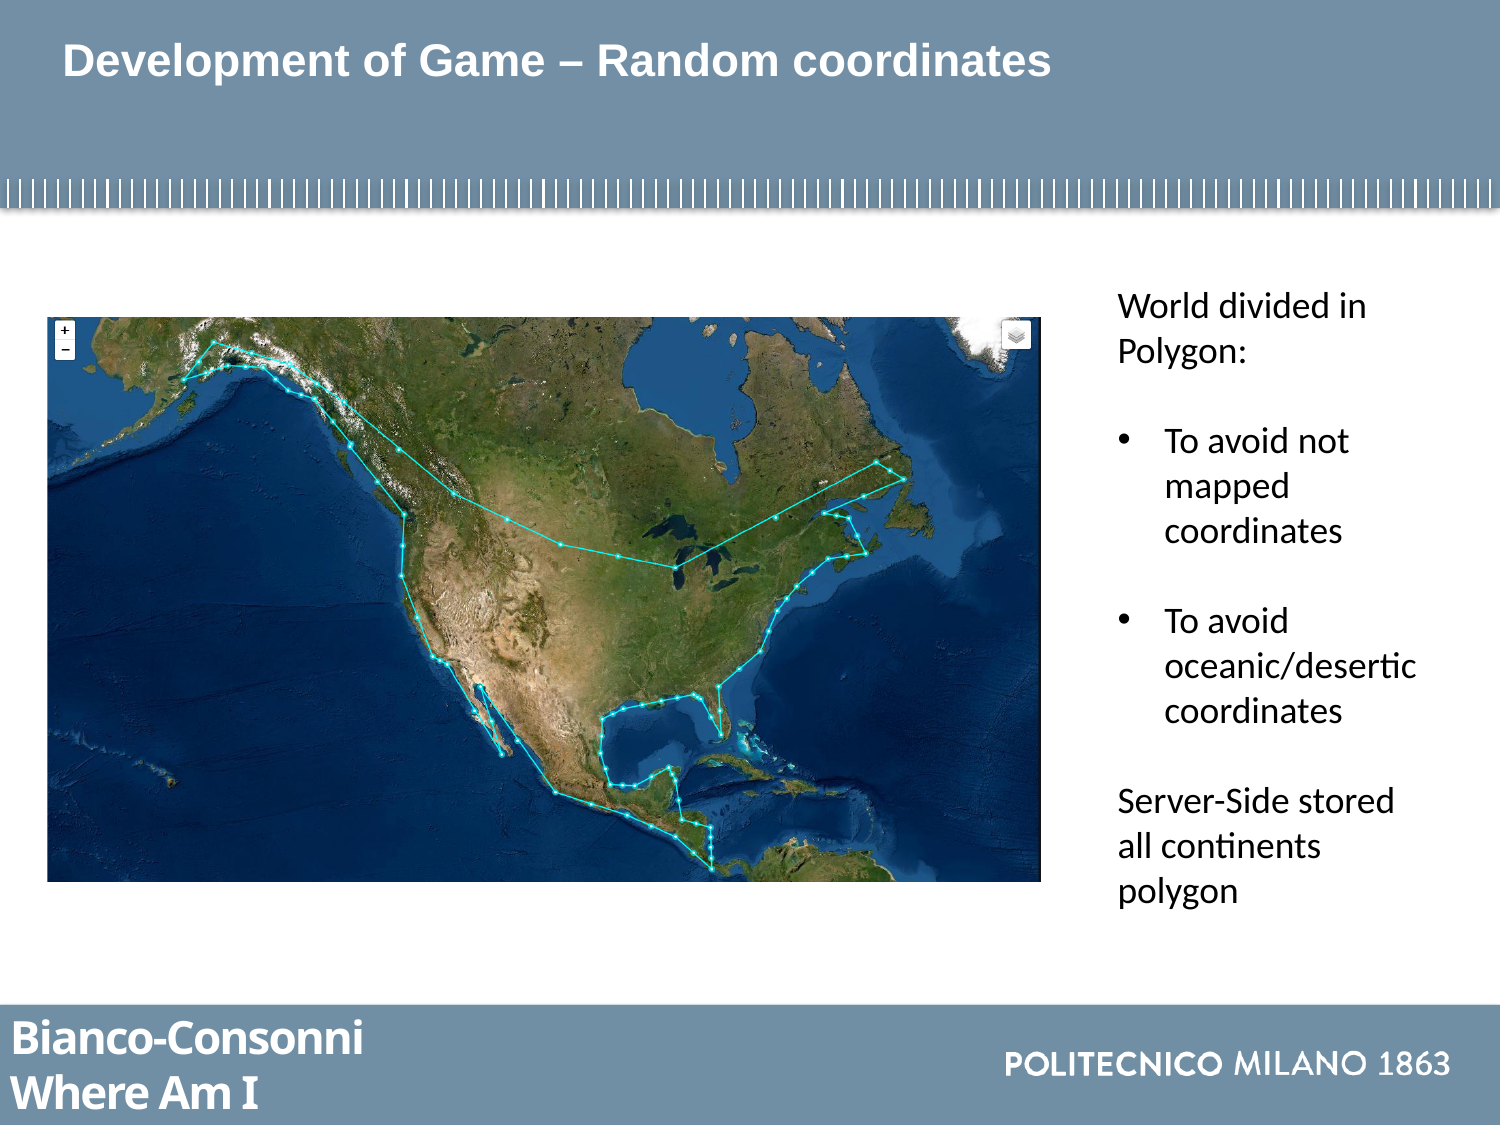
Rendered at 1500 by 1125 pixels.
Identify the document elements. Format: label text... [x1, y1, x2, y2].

text_box World divided in Polygon: To avoid not mapped coordinates To avoid oceanic/desertic coordinates Server-Side stored all continents polygon [1102, 273, 1453, 919]
text_box [999, 1039, 1456, 1087]
text_box [0, 1004, 1500, 1125]
picture [47, 316, 1042, 882]
title Development of Game – Random coordinates [47, 22, 1455, 161]
text_box Bianco-Consonni Where Am I [7, 1007, 892, 1119]
